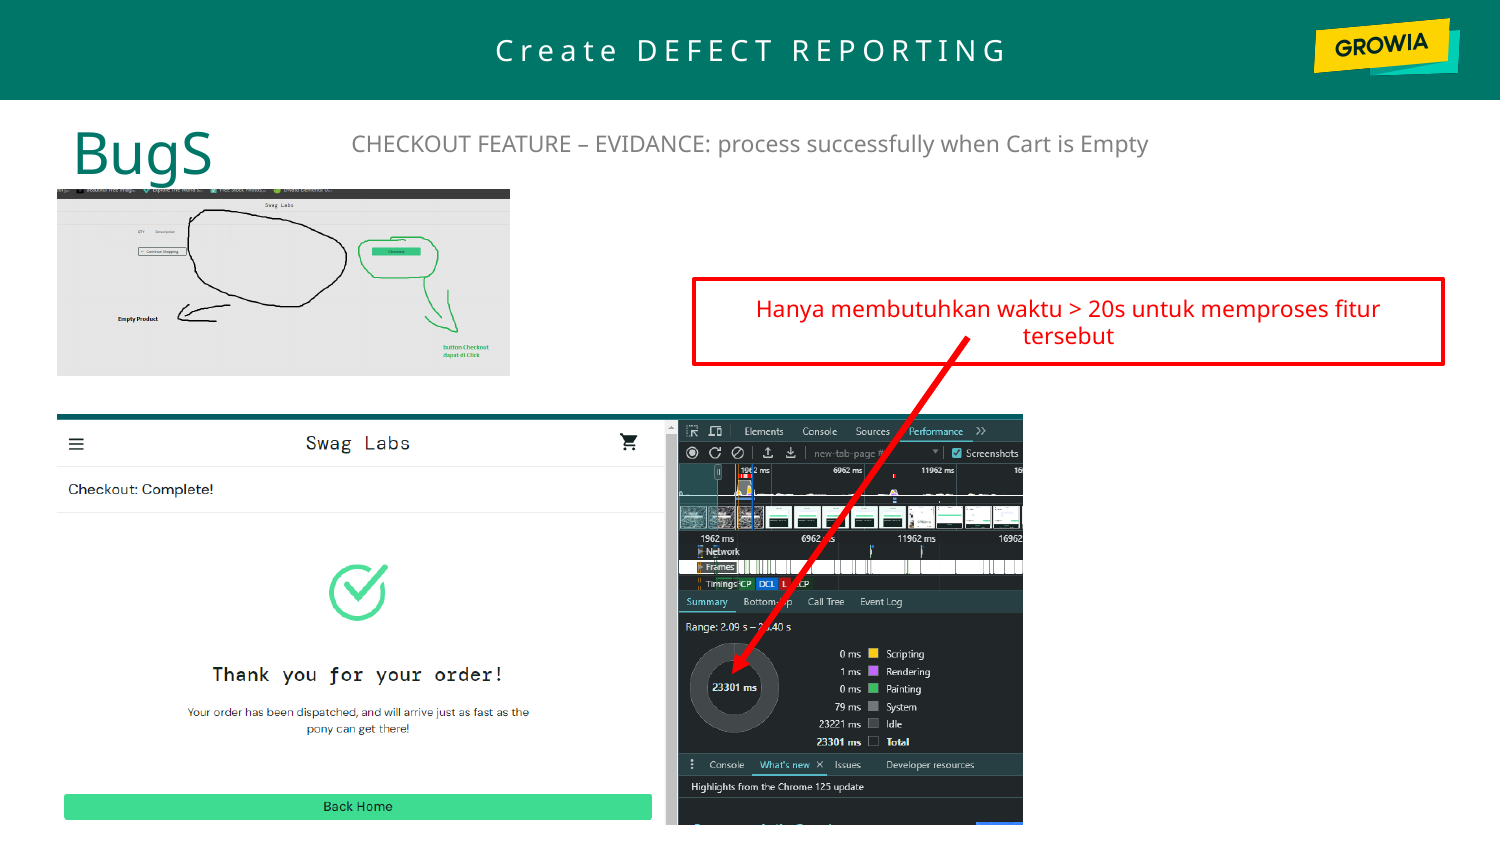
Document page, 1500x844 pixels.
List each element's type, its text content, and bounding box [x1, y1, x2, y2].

picture [56, 189, 511, 376]
text_box CHECKOUT FEATURE – EVIDANCE: process successfully when Cart is Empty [336, 115, 1464, 171]
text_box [731, 337, 969, 675]
text_box BugS report [56, 101, 341, 189]
picture [1310, 18, 1464, 81]
text_box Hanya membutuhkan waktu > 20s untuk memproses fitur tersebut [692, 277, 1445, 366]
picture [56, 414, 1024, 825]
text_box Create DEFECT REPORTING [0, 0, 1500, 99]
